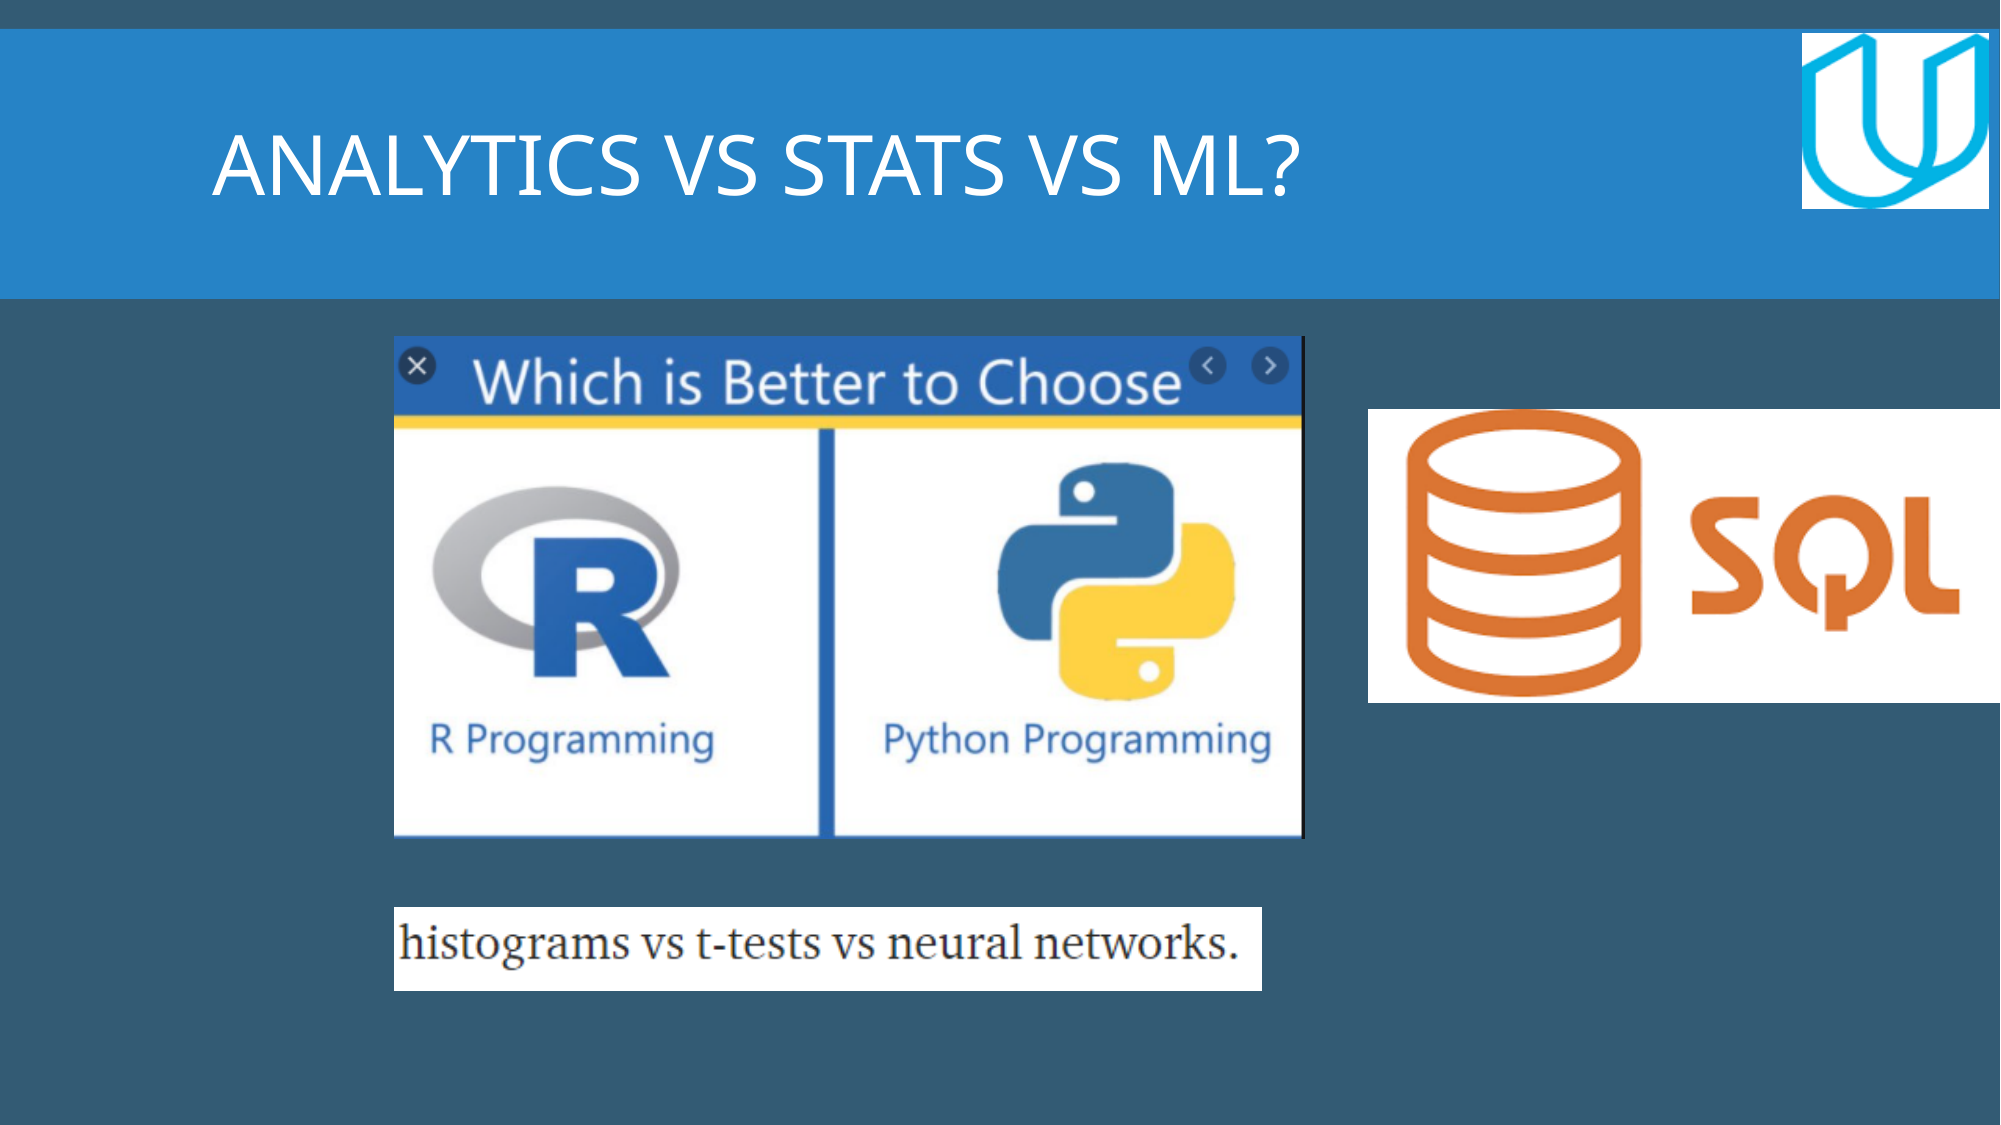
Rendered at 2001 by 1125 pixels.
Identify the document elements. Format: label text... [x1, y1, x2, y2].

picture [1933, 47, 1974, 167]
title Analytics vs stats vs ML? [197, 46, 1803, 295]
picture [1802, 33, 1989, 167]
picture [394, 906, 1262, 992]
picture [1803, 159, 1866, 209]
picture [394, 336, 1305, 839]
picture [1368, 408, 2000, 703]
picture [1876, 124, 1989, 209]
picture [1816, 47, 1912, 197]
